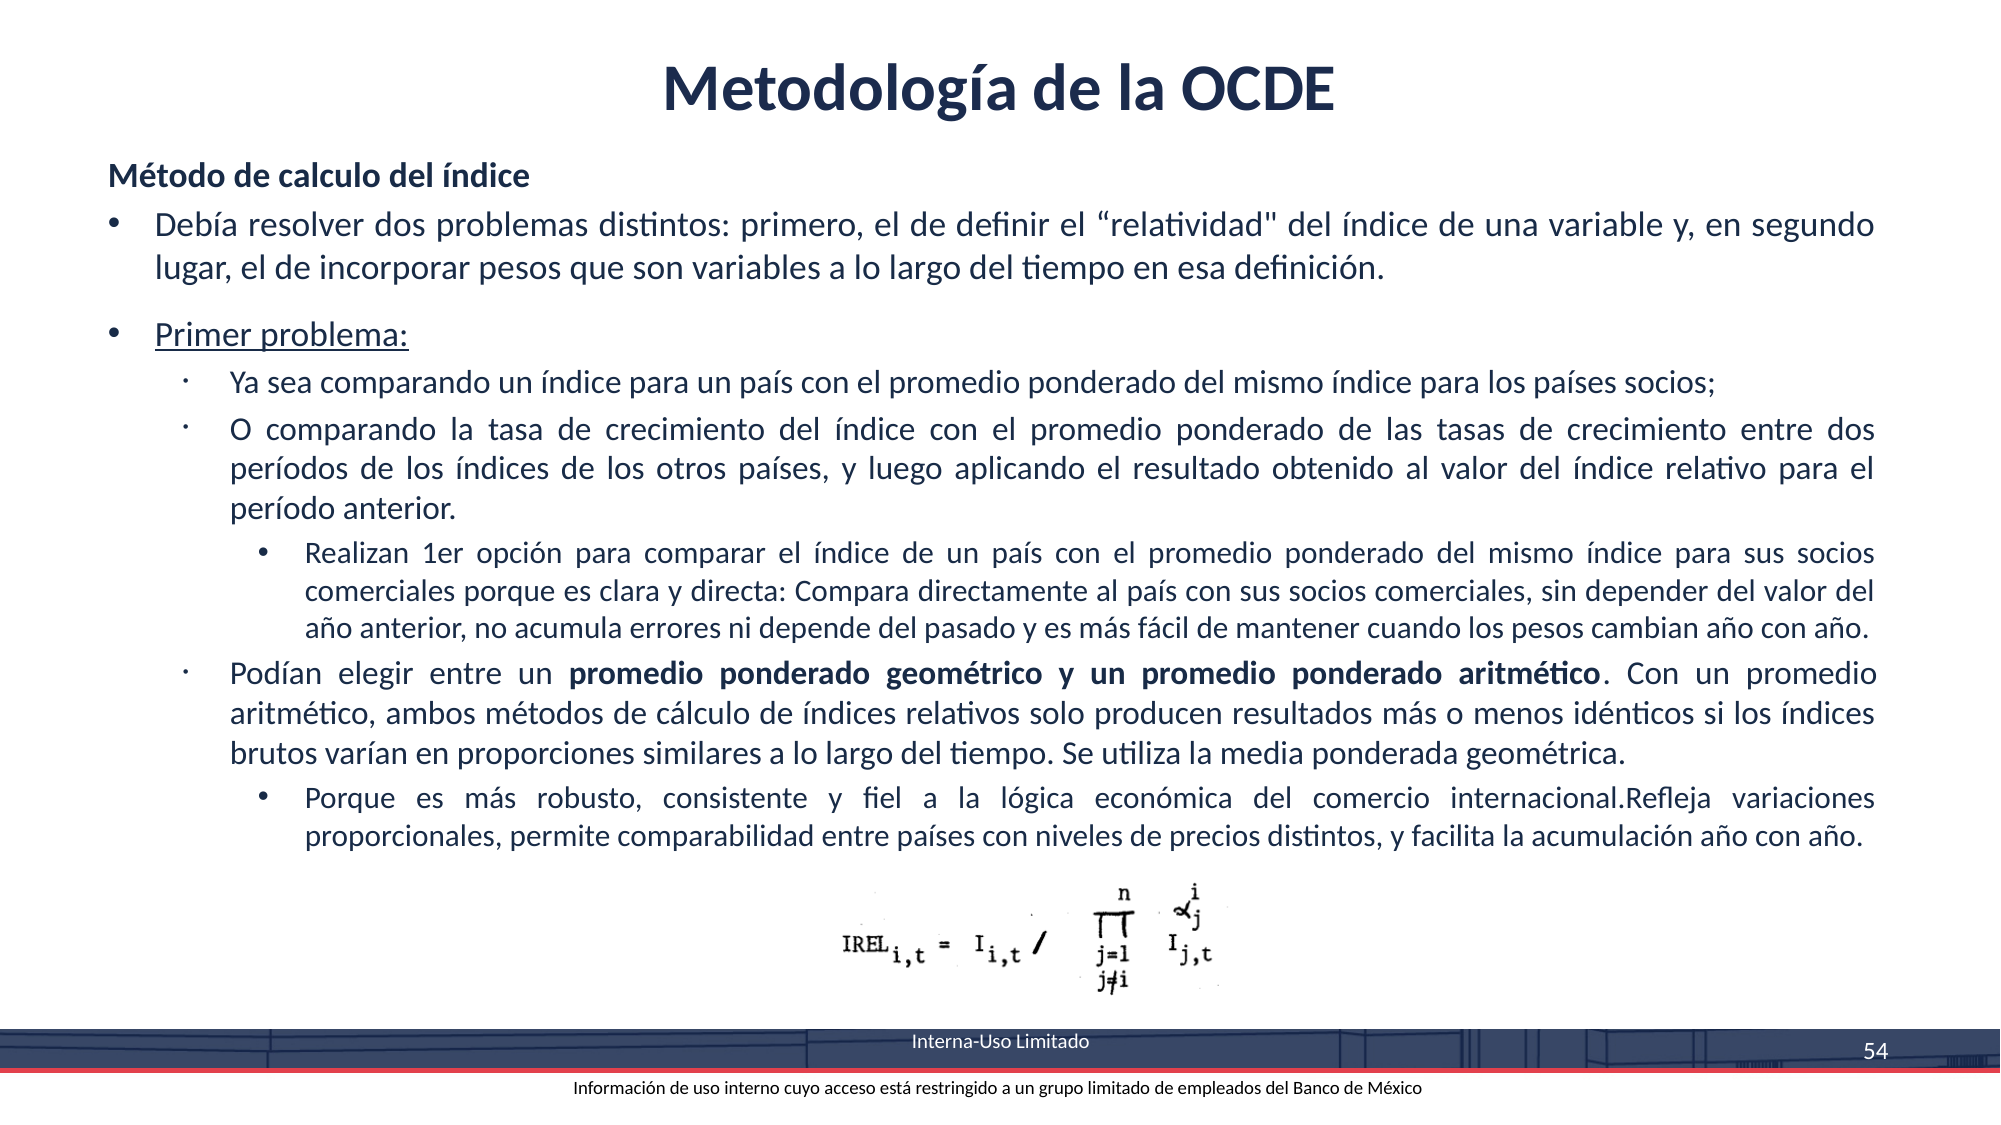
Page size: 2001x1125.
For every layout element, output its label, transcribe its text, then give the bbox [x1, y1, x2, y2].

picture [0, 1029, 2000, 1068]
footer Interna-Uso Limitado Información de uso interno cuyo acceso está restringido a un grupo limitado de empleados del Banco de México [0, 1031, 1998, 1091]
text_box [92, 11, 1893, 144]
text_box Metodología de la OCDE [150, 36, 1850, 132]
text_box Método de calculo del índice Debía resolver dos problemas distintos: primero, el de definir el “relatividad" del índice de una variable y, en segundo lugar, el de incorporar pesos que son variables a lo largo del tiempo en esa definición. Primer problema: Ya sea comparando un índice para un país con el promedio ponderado del mismo índice para los países socios; O comparando la tasa de crecimiento del índice con el promedio ponderado de las tasas de crecimiento entre dos períodos de los índices de los otros países, y luego aplicando el resultado obtenido al valor del índice relativo para el período anterior. Realizan 1er opción para comparar el índice de un país con el promedio ponderado del mismo índice para sus socios comerciales porque es clara y directa: Compara directamente al país con sus socios comerciales, sin depender del valor del año anterior, no acumula errores ni depende del pasado y es más fácil de mantener cuando los pesos cambian año con año. Podían elegir entre un promedio ponderado geométrico y un promedio ponderado aritmético. Con un promedio aritmético, ambos métodos de cálculo de índices relativos solo producen resultados más o menos idénticos si los índices brutos varían en proporciones similares a lo largo del tiempo. Se utiliza la media ponderada geométrica. Porque es más robusto, consistente y fiel a la lógica económica del comercio internacional.Refleja variaciones proporcionales, permite comparabilidad entre países con niveles de precios distintos, y facilita la acumulación año con año. [92, 144, 1893, 1016]
picture [834, 875, 1229, 999]
picture [0, 1073, 2000, 1116]
